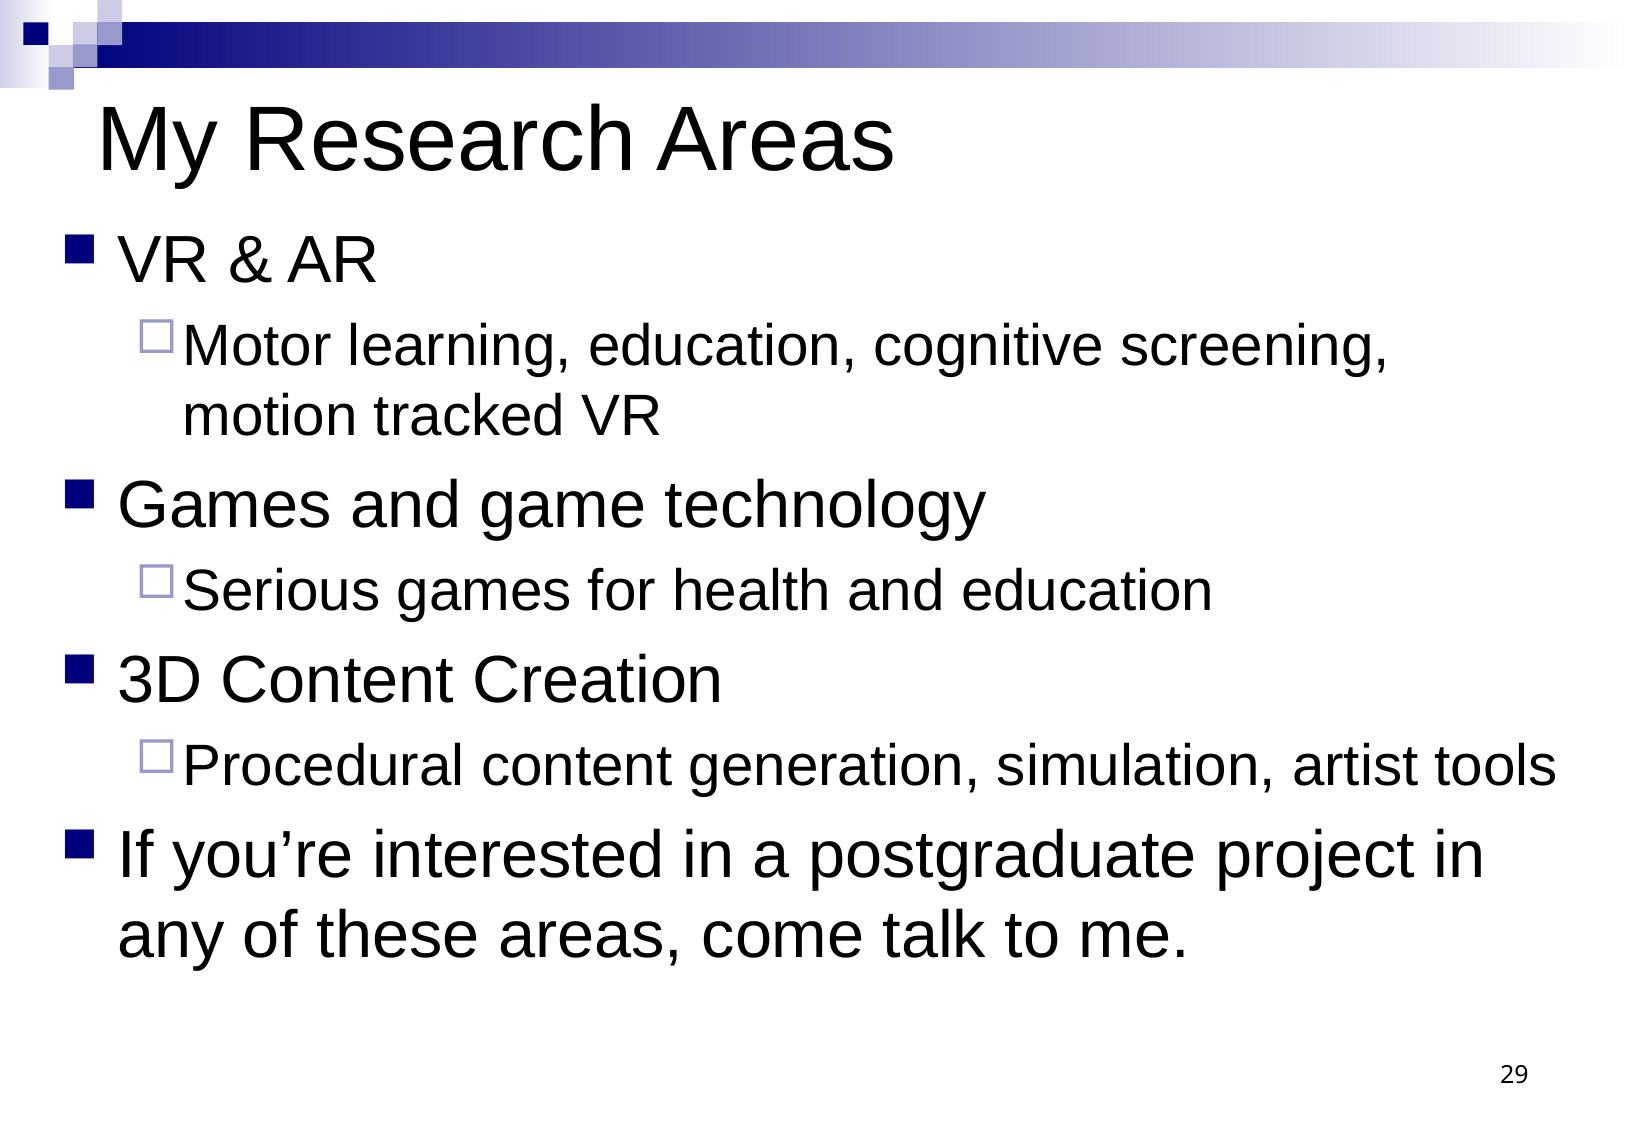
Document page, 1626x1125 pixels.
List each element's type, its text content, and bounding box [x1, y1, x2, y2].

slide_number 29 [1164, 1024, 1544, 1101]
title My Research Areas [81, 75, 1544, 192]
list VR & AR Motor learning, education, cognitive screening, motion tracked VR Games and game technology Serious games for health and education 3D Content Creation Procedural content generation, simulation, artist tools If you’re interested in a postgraduate project in any of these areas, come talk to me. [45, 208, 1578, 1053]
